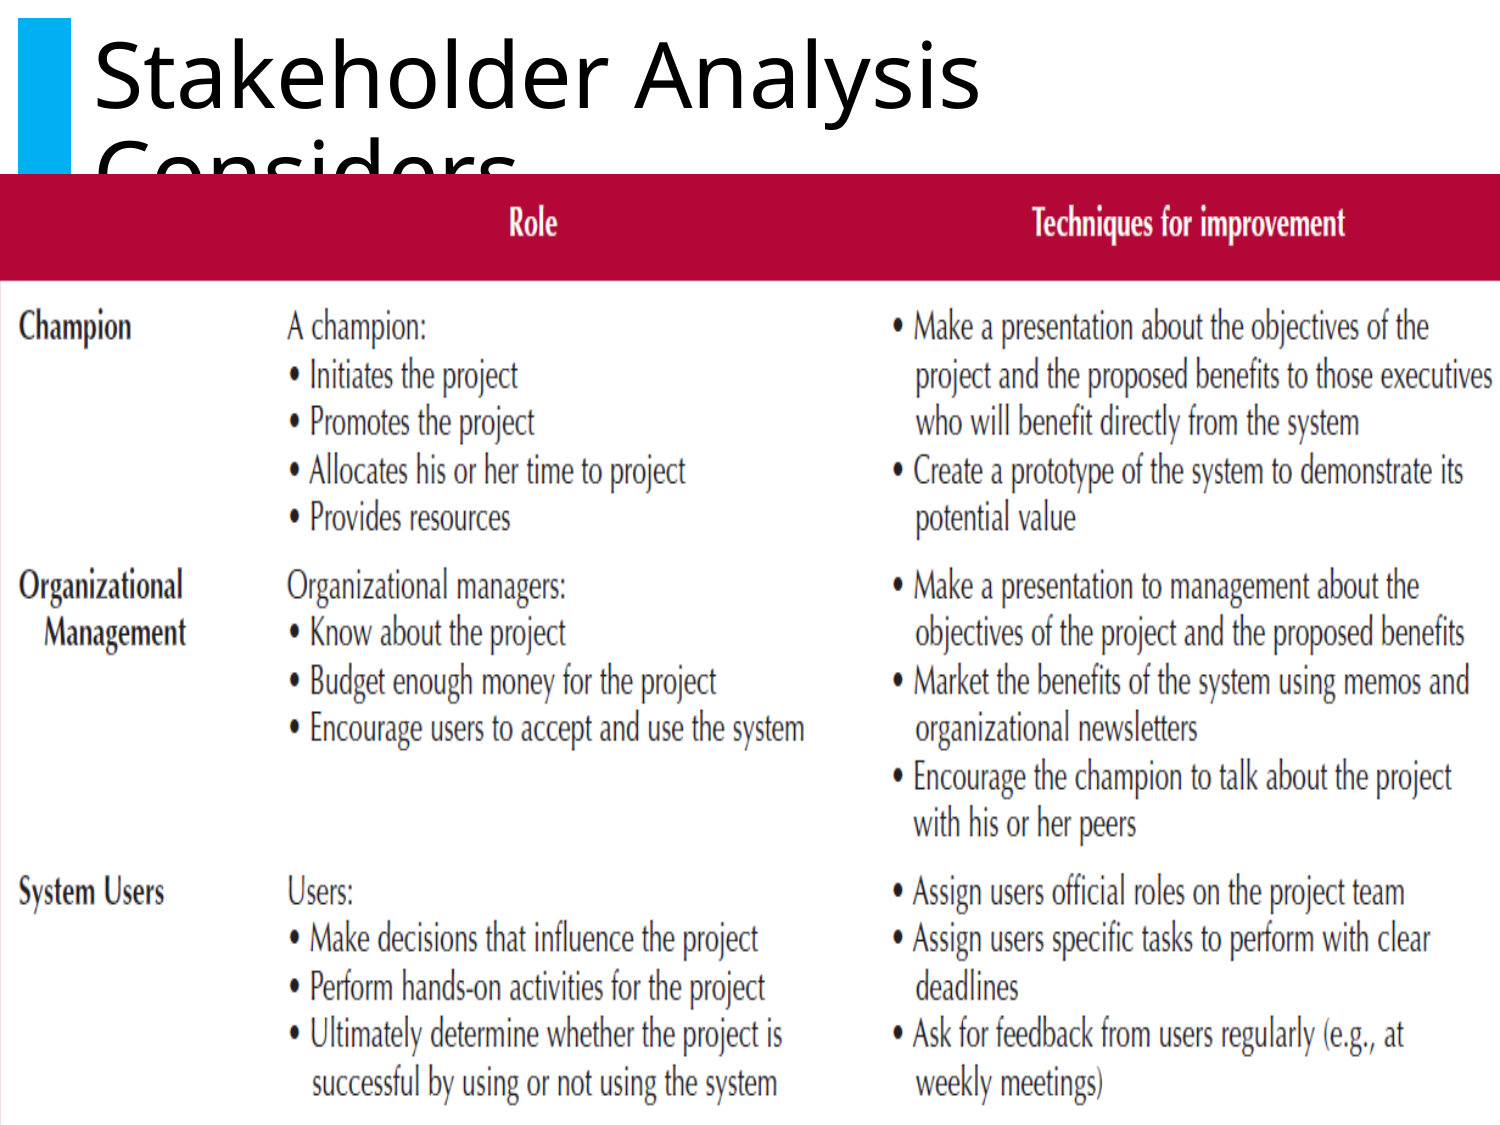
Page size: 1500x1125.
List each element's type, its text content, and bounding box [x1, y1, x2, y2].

title Stakeholder Analysis Considers [78, 19, 1443, 174]
picture [0, 174, 1500, 1125]
